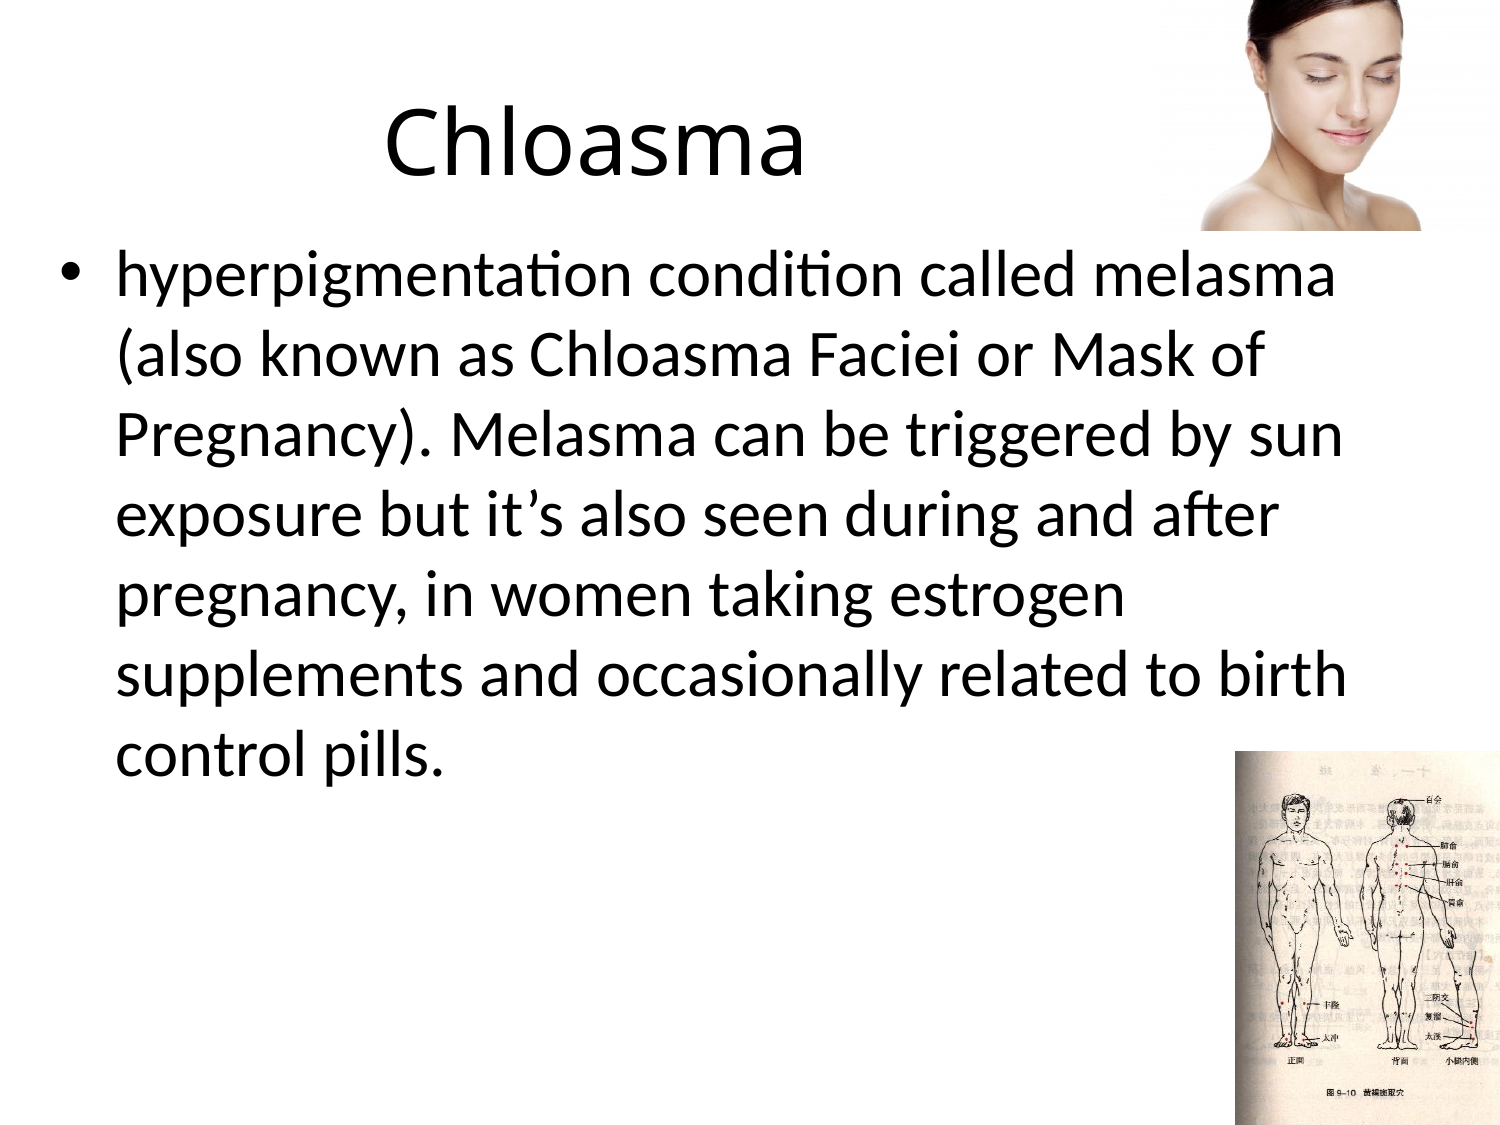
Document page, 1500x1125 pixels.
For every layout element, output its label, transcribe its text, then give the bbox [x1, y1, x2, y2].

picture [1153, 0, 1500, 231]
title Chloasma [74, 44, 1118, 222]
picture [1235, 751, 1500, 1125]
list hyperpigmentation condition called melasma (also known as Chloasma Faciei or Mask of Pregnancy). Melasma can be triggered by sun exposure but it’s also seen during and after pregnancy, in women taking estrogen supplements and occasionally related to birth control pills. [44, 222, 1395, 966]
